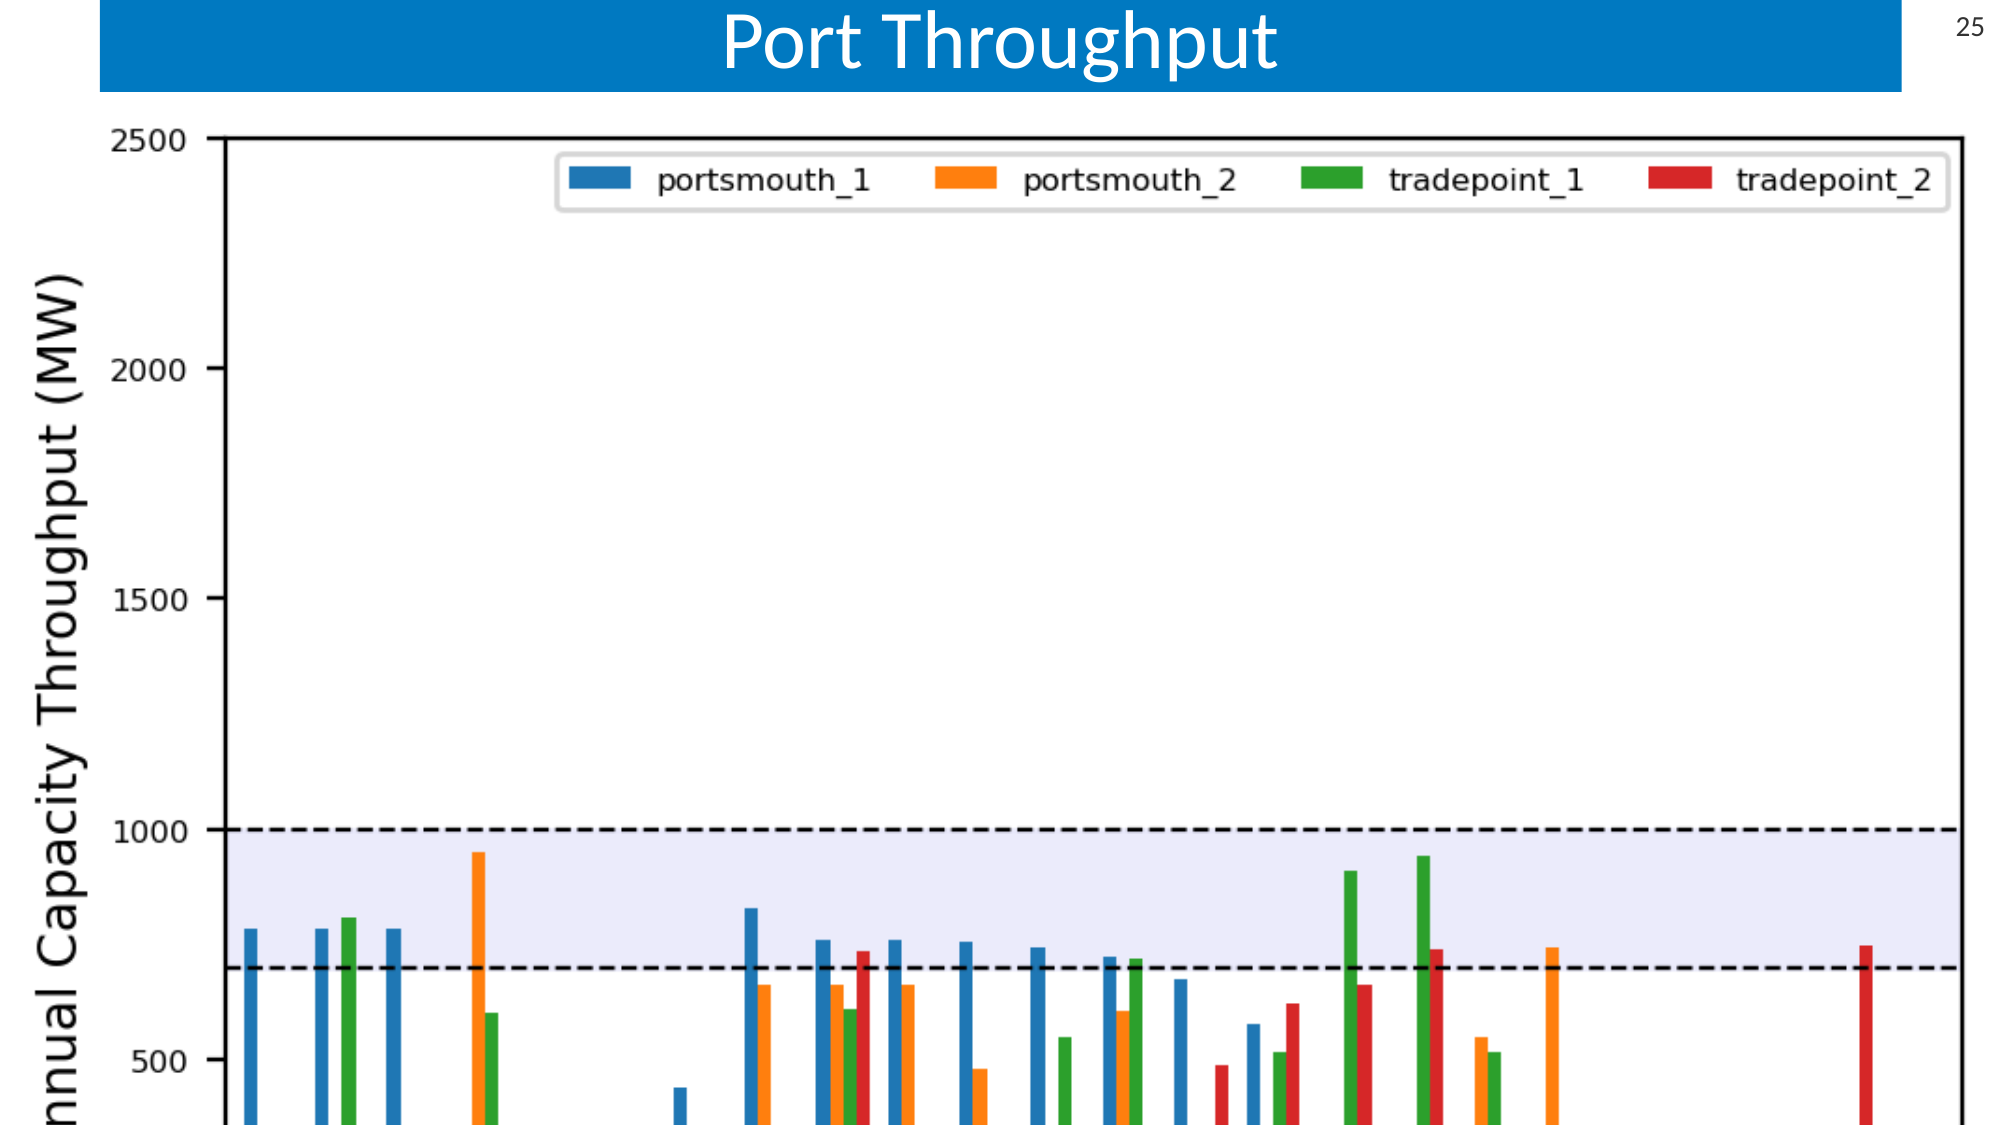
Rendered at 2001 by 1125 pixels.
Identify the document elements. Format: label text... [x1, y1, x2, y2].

picture [0, 92, 2000, 1125]
title Port Throughput [99, 0, 1902, 91]
